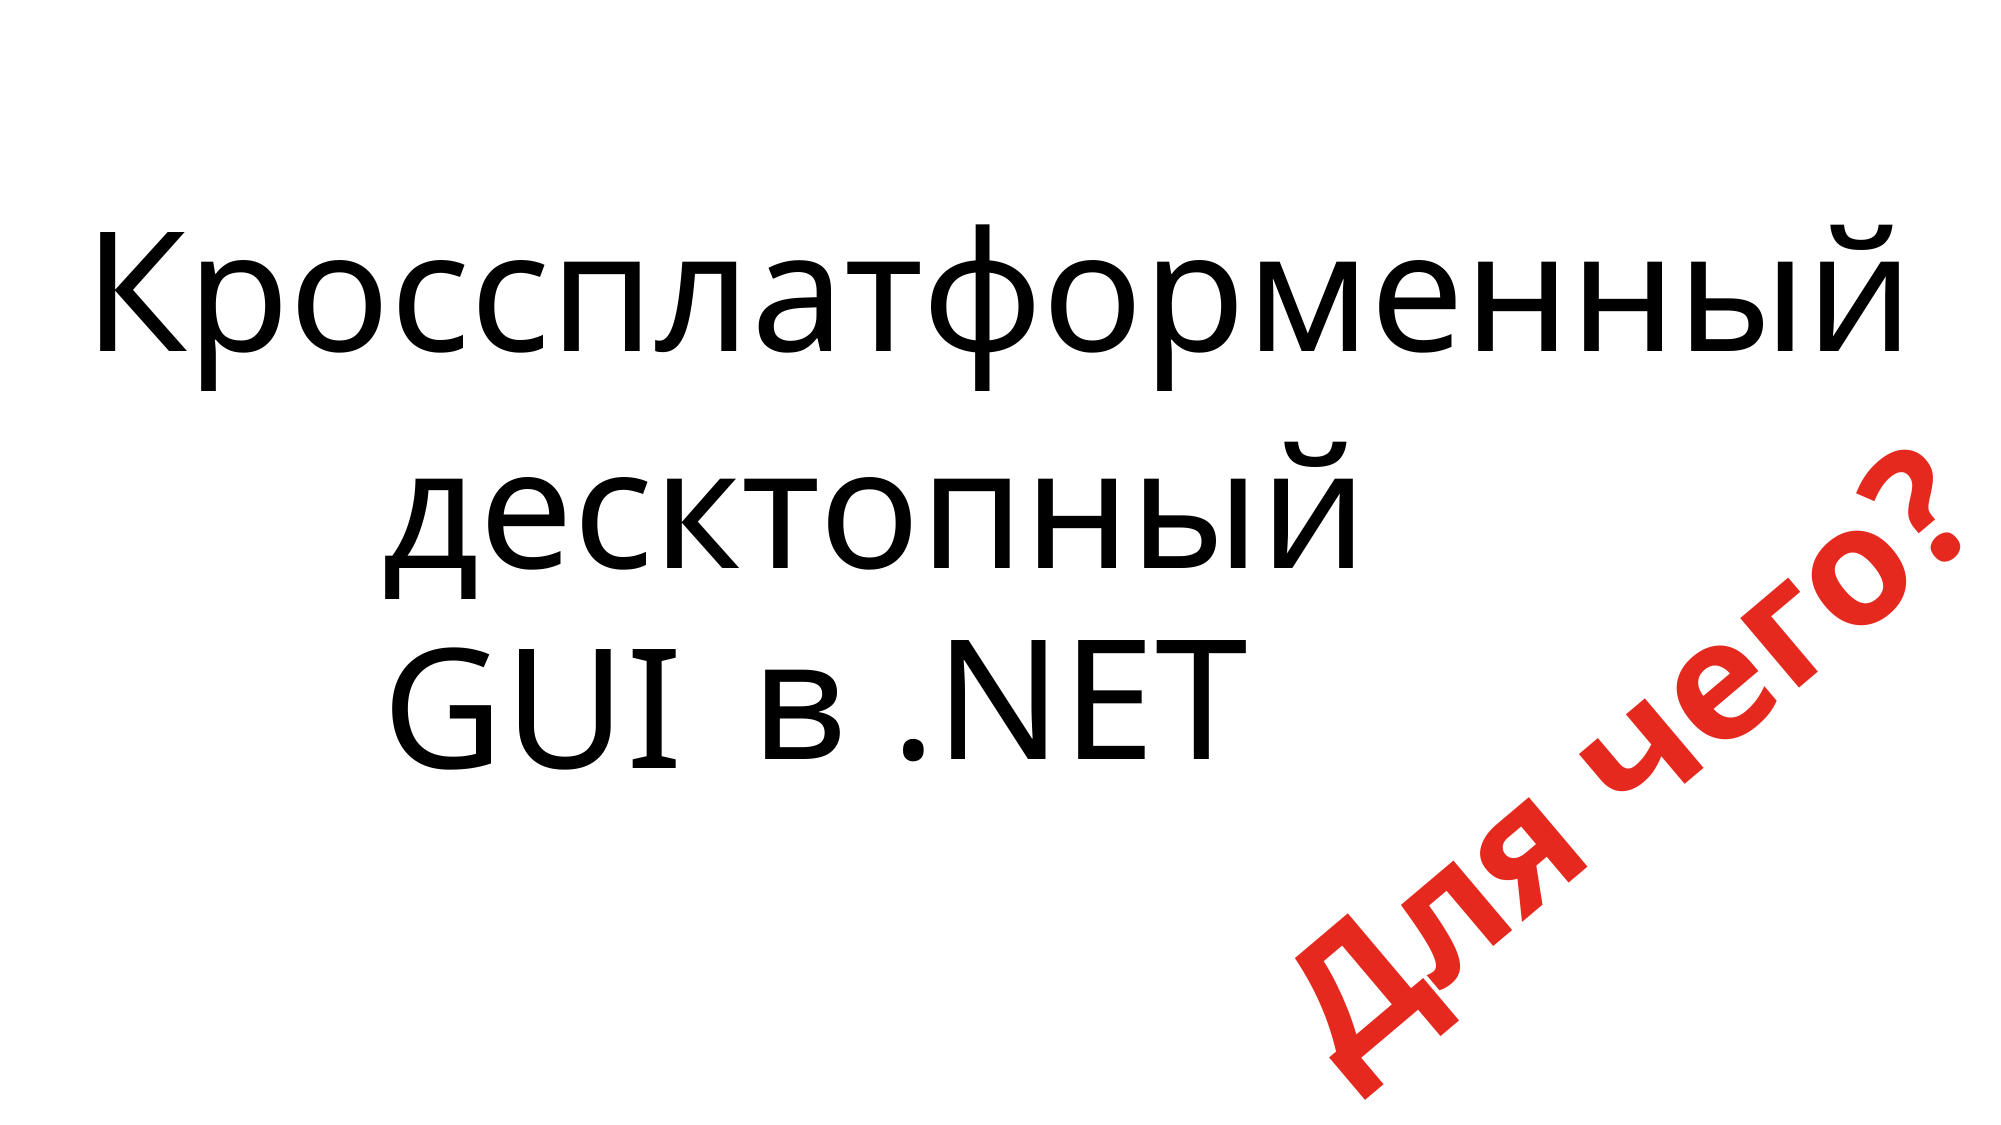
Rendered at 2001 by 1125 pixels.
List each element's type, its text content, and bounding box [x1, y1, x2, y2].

text_box Для чего? [1218, 384, 2000, 1116]
text_box десктопный GUI [367, 394, 1632, 810]
text_box Кроссплатформенный [69, 177, 1931, 393]
text_box в .NET [737, 586, 1263, 801]
